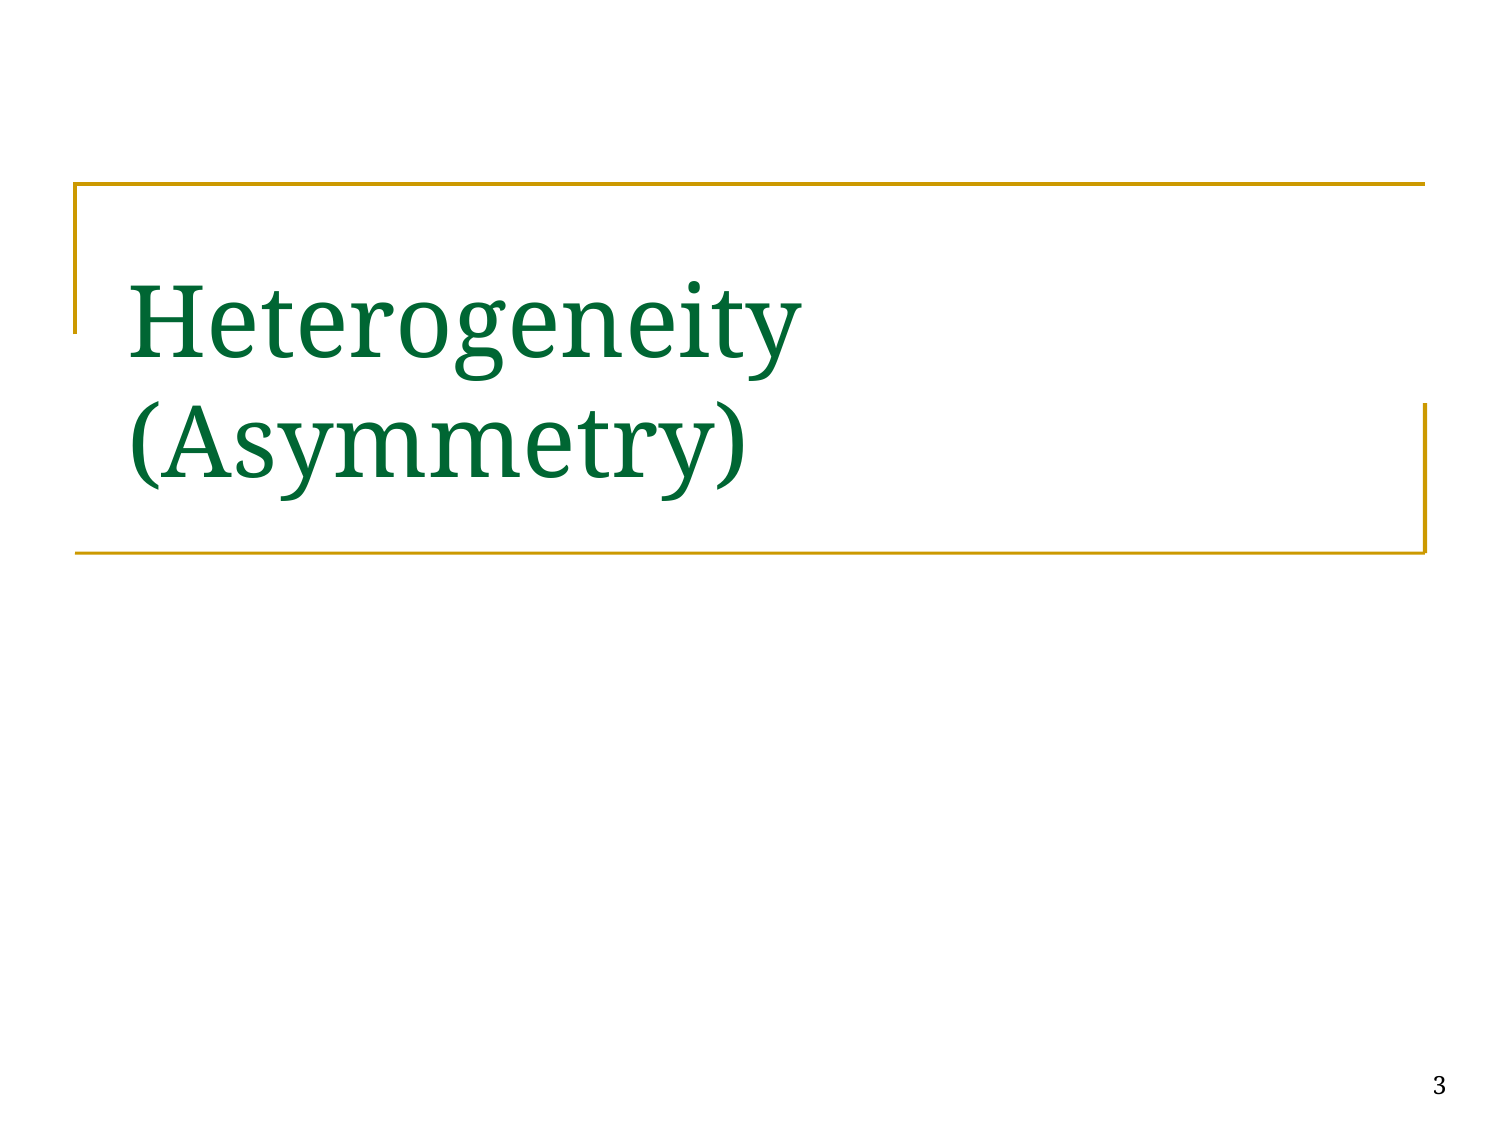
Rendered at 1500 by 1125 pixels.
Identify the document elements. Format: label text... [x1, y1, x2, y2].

title Heterogeneity (Asymmetry) [112, 249, 1413, 538]
slide_number 3 [1111, 1036, 1462, 1112]
